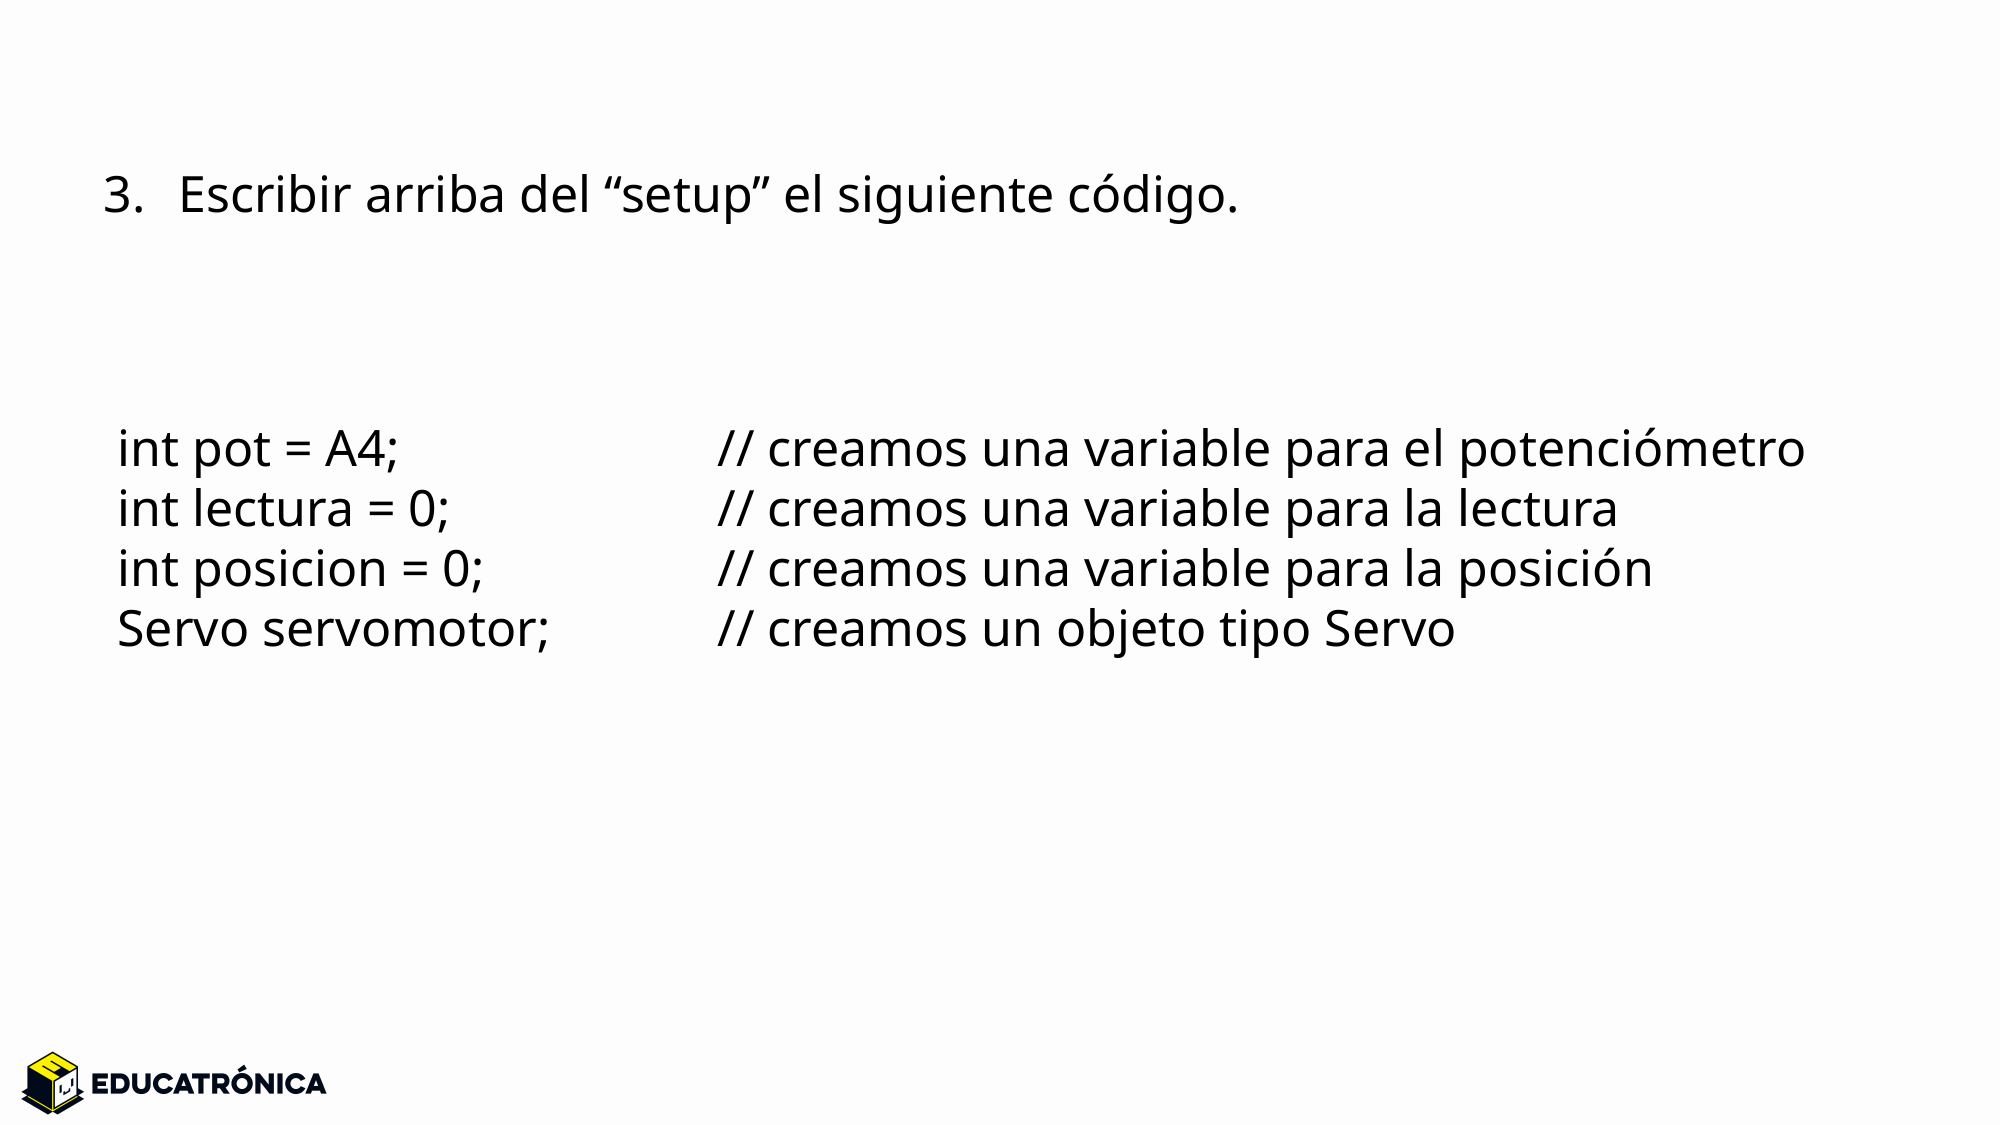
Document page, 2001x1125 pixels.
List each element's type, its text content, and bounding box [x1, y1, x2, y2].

picture [19, 1048, 330, 1118]
list Escribir arriba del “setup” el siguiente código. [88, 162, 1912, 1037]
text_box int pot = A4; // creamos una variable para el potenciómetro int lectura = 0; // creamos una variable para la lectura int posicion = 0; // creamos una variable para la posición Servo servomotor; // creamos un objeto tipo Servo [102, 409, 1898, 872]
